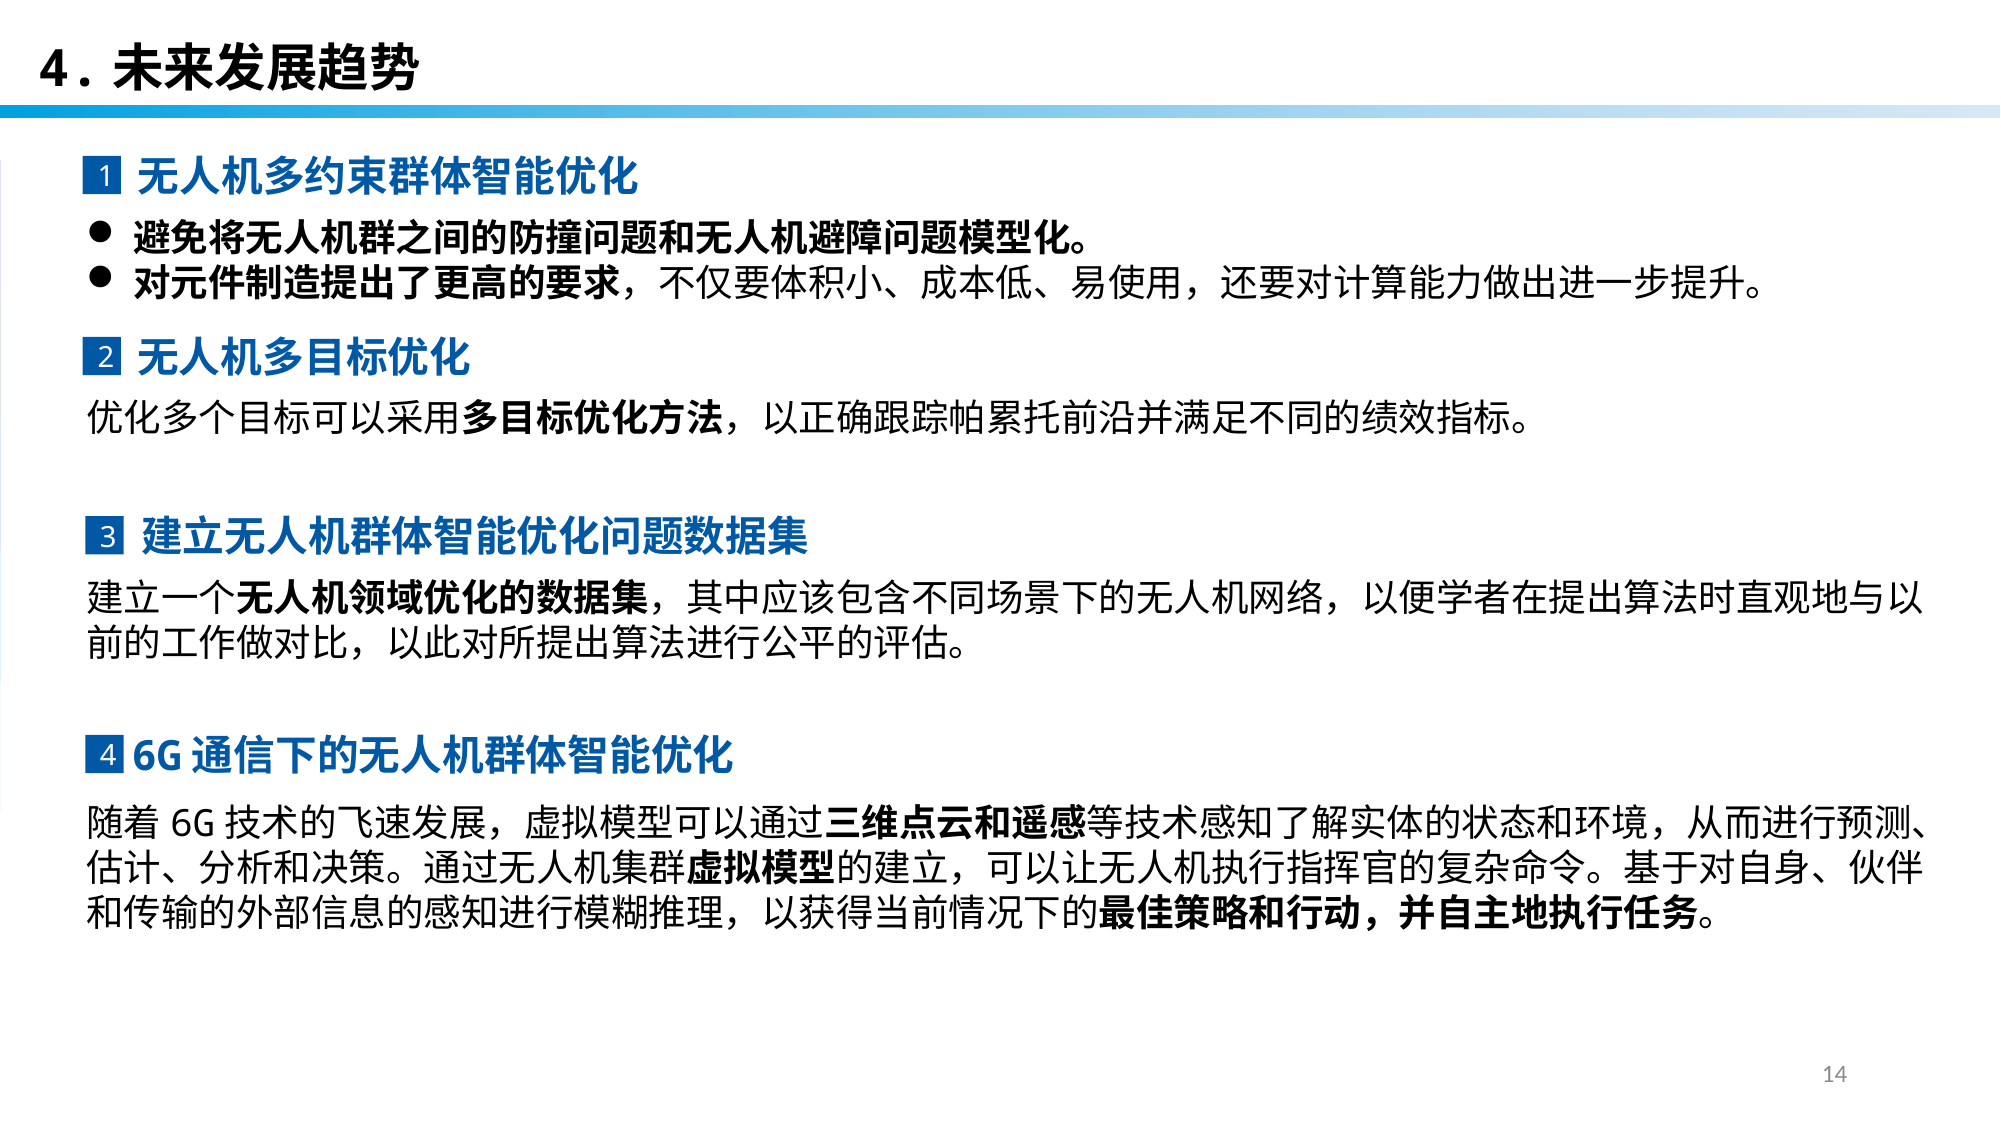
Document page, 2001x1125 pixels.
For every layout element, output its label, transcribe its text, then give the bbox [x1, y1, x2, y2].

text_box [82, 323, 488, 389]
text_box 避免将无人机群之间的防撞问题和无人机避障问题模型化。 对元件制造提出了更高的要求，不仅要体积小、成本低、易使用，还要对计算能力做出进一步提升。 优化多个目标可以采用多目标优化方法，以正确跟踪帕累托前沿并满足不同的绩效指标。 建立一个无人机领域优化的数据集，其中应该包含不同场景下的无人机网络，以便学者在提出算法时直观地与以前的工作做对比，以此对所提出算法进行公平的评估。 随着6G技术的飞速发展，虚拟模型可以通过三维点云和遥感等技术感知了解实体的状态和环境，从而进行预测、估计、分析和决策。通过无人机集群虚拟模型的建立，可以让无人机执行指挥官的复杂命令。基于对自身、伙伴和传输的外部信息的感知进行模糊推理，以获得当前情况下的最佳策略和行动，并自主地执行任务。 [71, 161, 1941, 941]
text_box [85, 502, 828, 569]
list 4.未来发展趋势 [23, 34, 1977, 106]
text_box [85, 721, 743, 787]
slide_number 14 [1412, 1042, 1863, 1103]
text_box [82, 142, 657, 208]
